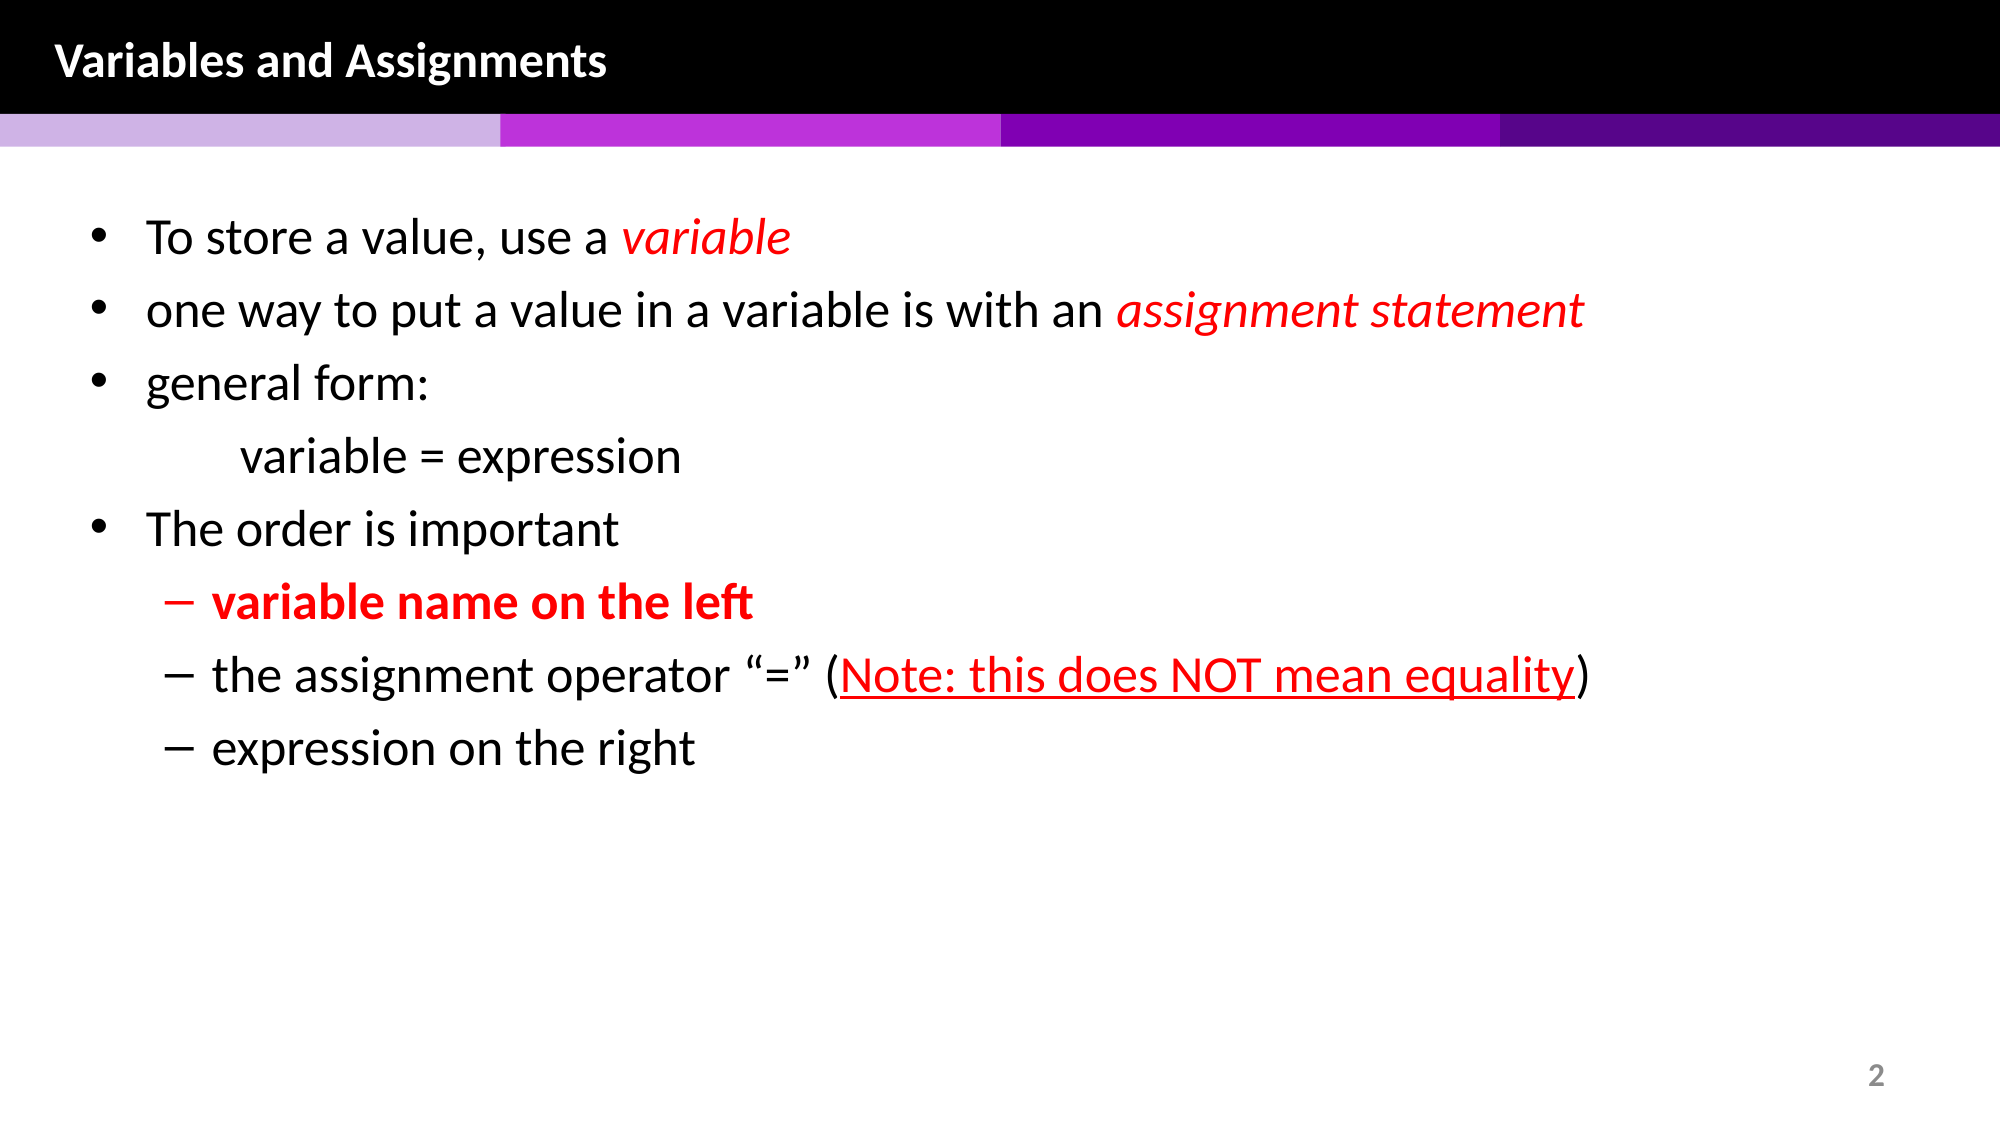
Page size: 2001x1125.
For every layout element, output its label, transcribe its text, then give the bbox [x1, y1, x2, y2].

text_box To store a value, use a variable one way to put a value in a variable is with an assignment statement general form: variable = expression The order is important variable name on the left the assignment operator “=” (Note: this does NOT mean equality) expression on the right [74, 195, 1893, 916]
list Variables and Assignments [39, 1, 1964, 114]
